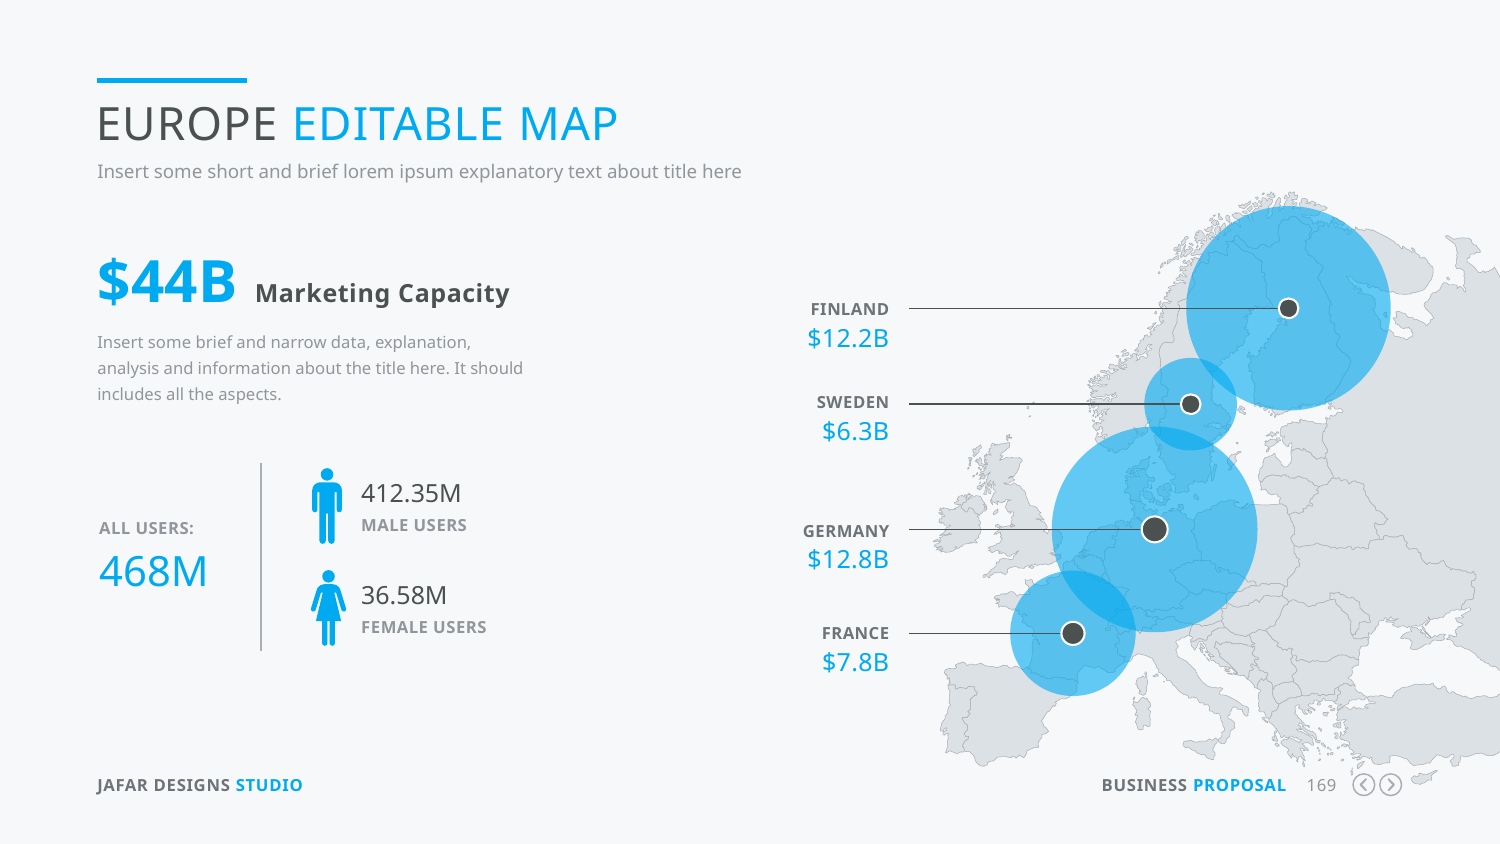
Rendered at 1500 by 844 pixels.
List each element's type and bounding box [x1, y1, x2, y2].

text_box [310, 468, 535, 646]
text_box [909, 191, 1500, 785]
list [95, 94, 1403, 181]
text_box [741, 299, 890, 353]
text_box [97, 243, 535, 405]
text_box [99, 518, 239, 596]
text_box [741, 623, 890, 677]
text_box [741, 520, 890, 574]
text_box [741, 392, 890, 446]
